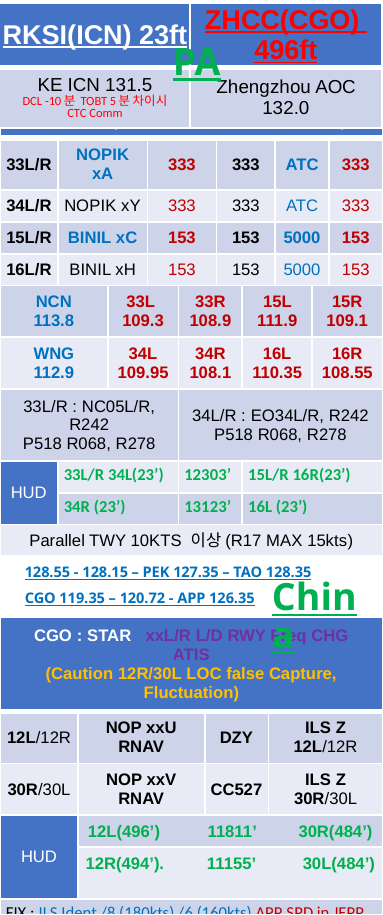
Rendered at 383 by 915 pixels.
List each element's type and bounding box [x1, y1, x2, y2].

table_header [0, 4, 189, 65]
table_cell [243, 338, 311, 388]
table_cell [217, 255, 274, 285]
table_cell [179, 494, 241, 524]
table_cell [330, 191, 382, 221]
table_cell [330, 223, 382, 253]
table_cell [217, 141, 274, 189]
table_cell [1, 286, 107, 336]
table_cell [1, 390, 178, 460]
table_cell [217, 223, 274, 253]
table_cell [148, 141, 216, 189]
table_cell [59, 223, 147, 253]
table_cell [59, 462, 178, 492]
table_cell [269, 764, 382, 814]
table_cell [1, 714, 77, 763]
table_cell [217, 191, 274, 221]
table_cell [191, 70, 381, 127]
table_cell [179, 286, 241, 336]
table_cell [276, 255, 328, 285]
table_cell [79, 816, 382, 846]
table_cell [1, 255, 57, 285]
table_header [191, 4, 381, 65]
table_cell [1, 191, 57, 221]
table_cell [243, 494, 382, 524]
table_cell [1, 223, 57, 253]
table_header [1, 618, 382, 709]
table_cell [59, 494, 178, 524]
table_cell [1, 141, 57, 189]
table_cell [1, 816, 77, 898]
table_cell [179, 390, 382, 460]
table_cell [148, 255, 216, 285]
table_cell [59, 141, 147, 189]
text_box [143, 37, 250, 89]
table_cell [179, 462, 241, 492]
table_header [1, 129, 382, 135]
table_cell [1, 462, 57, 524]
table_cell [1, 338, 107, 388]
table_cell [313, 286, 382, 336]
table_cell [179, 338, 241, 388]
table_cell [276, 191, 328, 221]
table_cell [1, 764, 77, 814]
table_cell [79, 714, 204, 763]
table_cell [269, 714, 382, 763]
text_box [10, 557, 382, 625]
table_cell [109, 286, 178, 336]
table_cell [313, 338, 382, 388]
table_cell [243, 286, 311, 336]
table_cell [59, 255, 147, 285]
table_cell [206, 714, 268, 763]
table_cell [148, 191, 216, 221]
table_cell [330, 141, 382, 189]
table_cell [330, 255, 382, 285]
table_cell [243, 462, 382, 492]
table_cell [148, 223, 216, 253]
table_cell [276, 223, 328, 253]
table_cell [59, 191, 147, 221]
table_cell [206, 764, 268, 814]
table_cell [79, 764, 204, 814]
table_cell [109, 338, 178, 388]
table_cell [276, 141, 328, 189]
table_cell [0, 70, 189, 127]
table_cell [79, 848, 382, 898]
table_cell [1, 900, 382, 914]
table_cell [1, 525, 382, 555]
